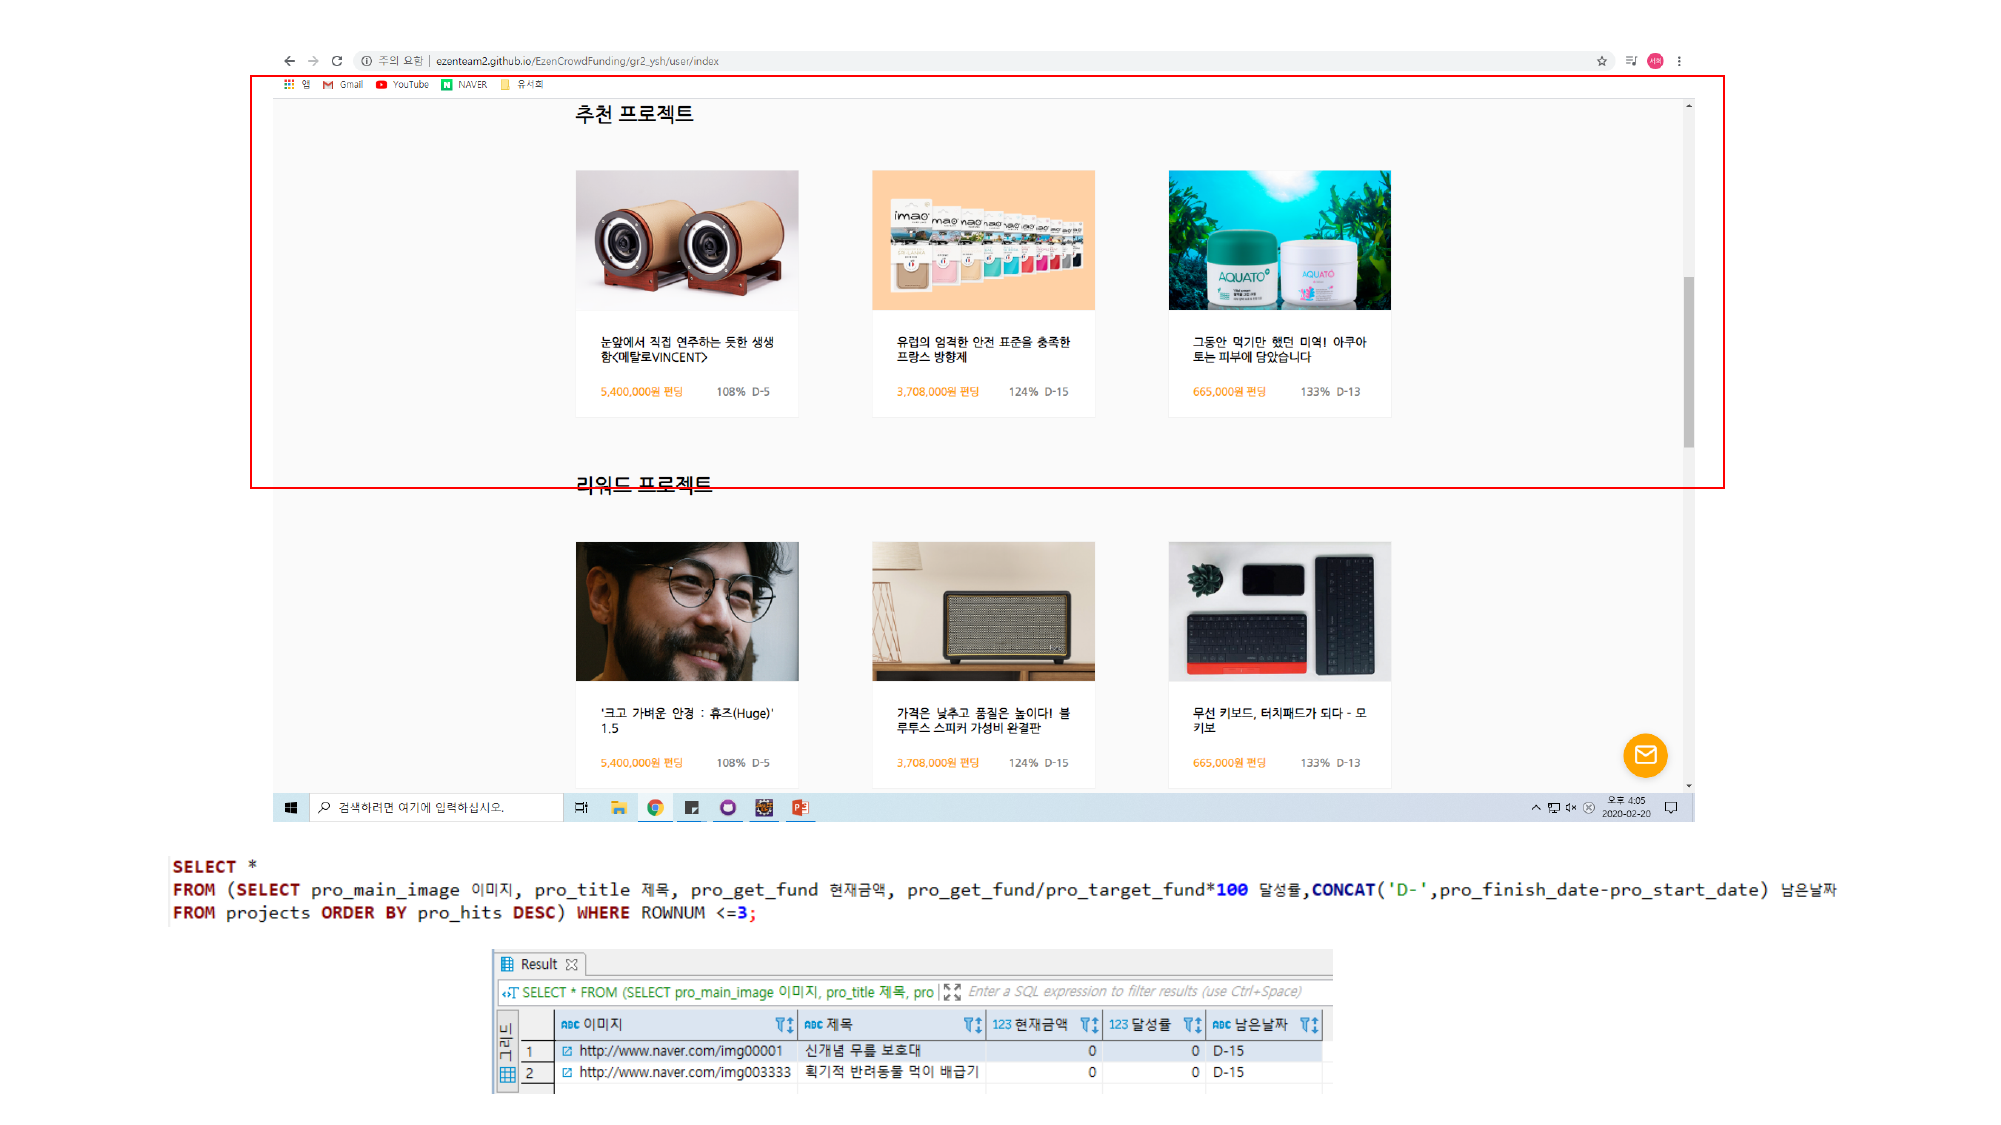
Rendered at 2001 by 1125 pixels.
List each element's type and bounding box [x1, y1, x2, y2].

text_box [250, 75, 273, 489]
picture [168, 856, 1849, 927]
text_box [1695, 75, 1725, 489]
picture [273, 51, 1695, 822]
picture [491, 949, 1333, 1094]
